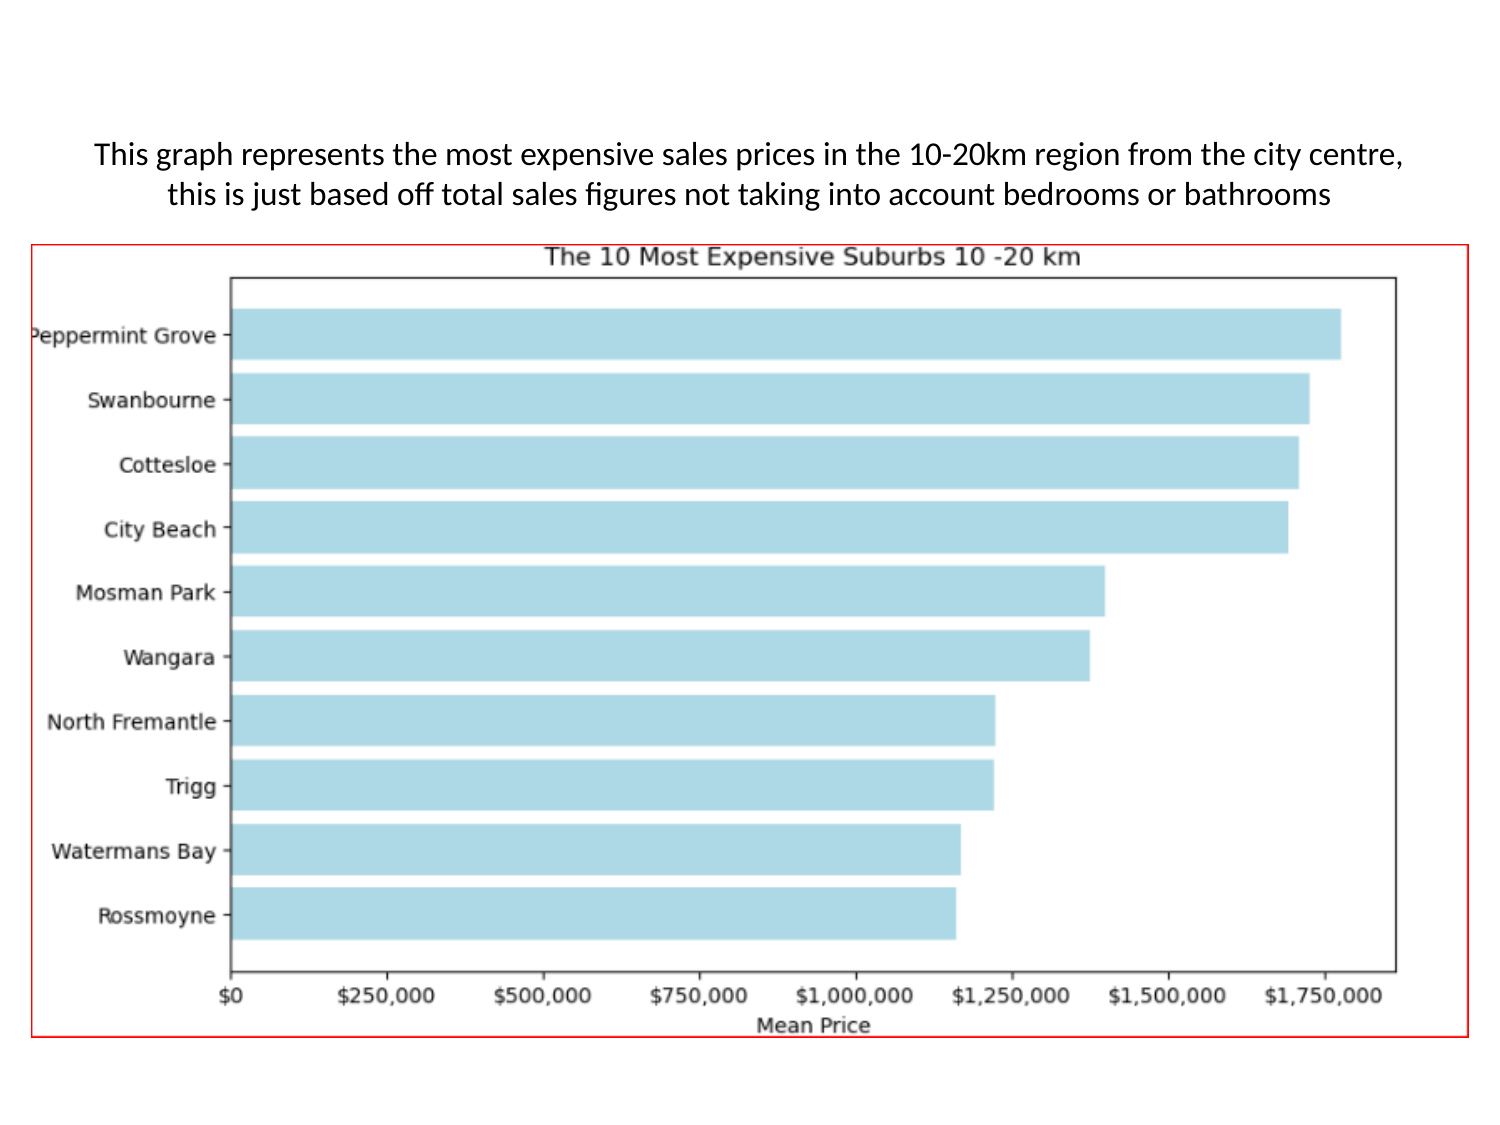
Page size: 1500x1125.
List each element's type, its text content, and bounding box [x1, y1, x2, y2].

picture [31, 244, 1469, 1038]
text_box This graph represents the most expensive sales prices in the 10-20km region from the city centre, this is just based off total sales figures not taking into account bedrooms or bathrooms [62, 124, 1438, 220]
